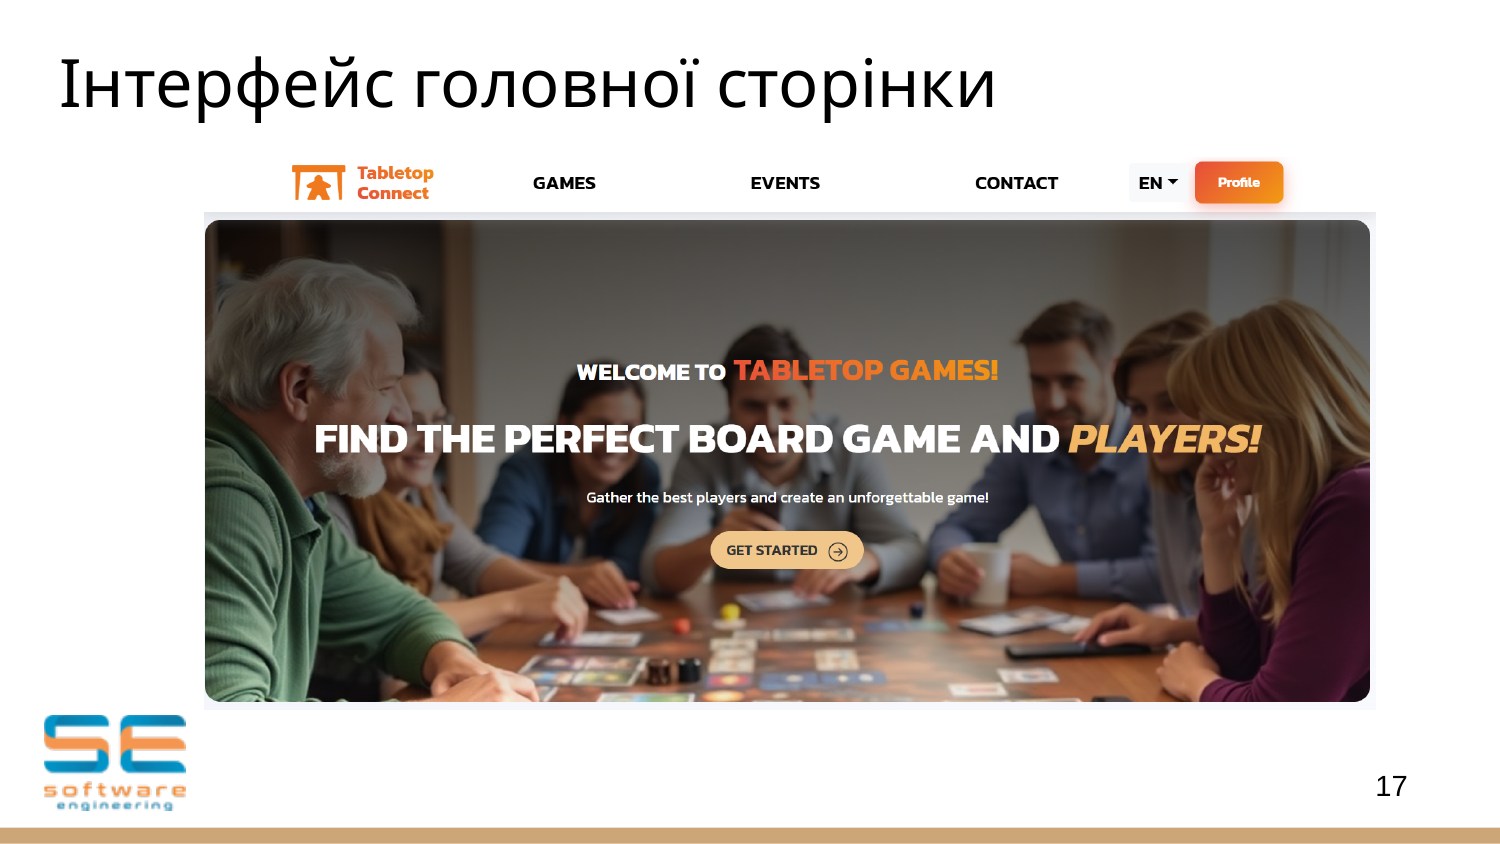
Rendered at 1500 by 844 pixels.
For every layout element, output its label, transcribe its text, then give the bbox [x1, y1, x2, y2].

title Інтерфейс головної сторінки [44, 0, 1442, 137]
picture [43, 714, 186, 811]
picture [204, 157, 1376, 710]
text_box 17 [1360, 760, 1500, 810]
